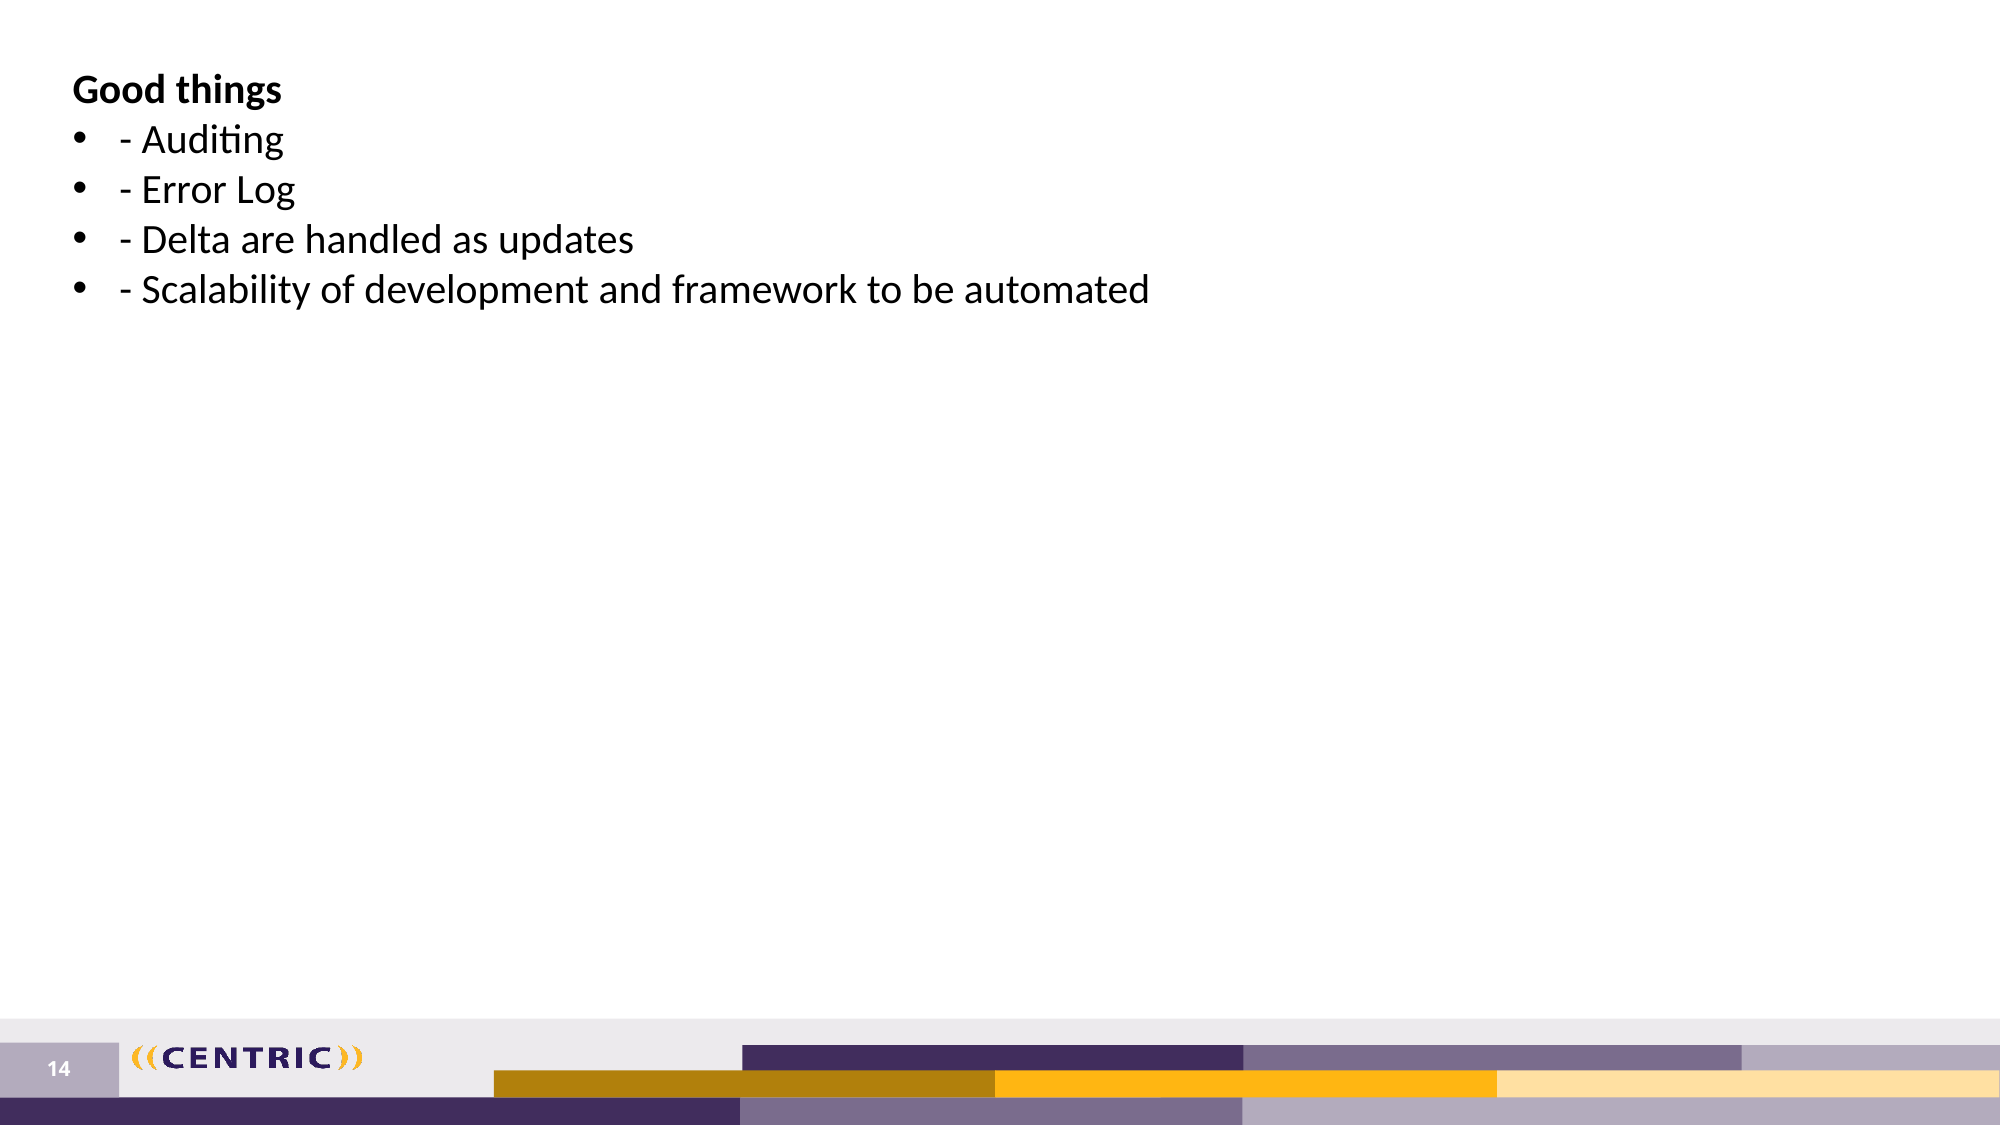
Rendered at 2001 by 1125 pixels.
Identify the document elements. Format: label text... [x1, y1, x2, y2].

picture [132, 1045, 362, 1070]
text_box Good things - Auditing - Error Log - Delta are handled as updates - Scalability of development and framework to be automated [57, 54, 1611, 370]
slide_number 14 [15, 1058, 102, 1081]
